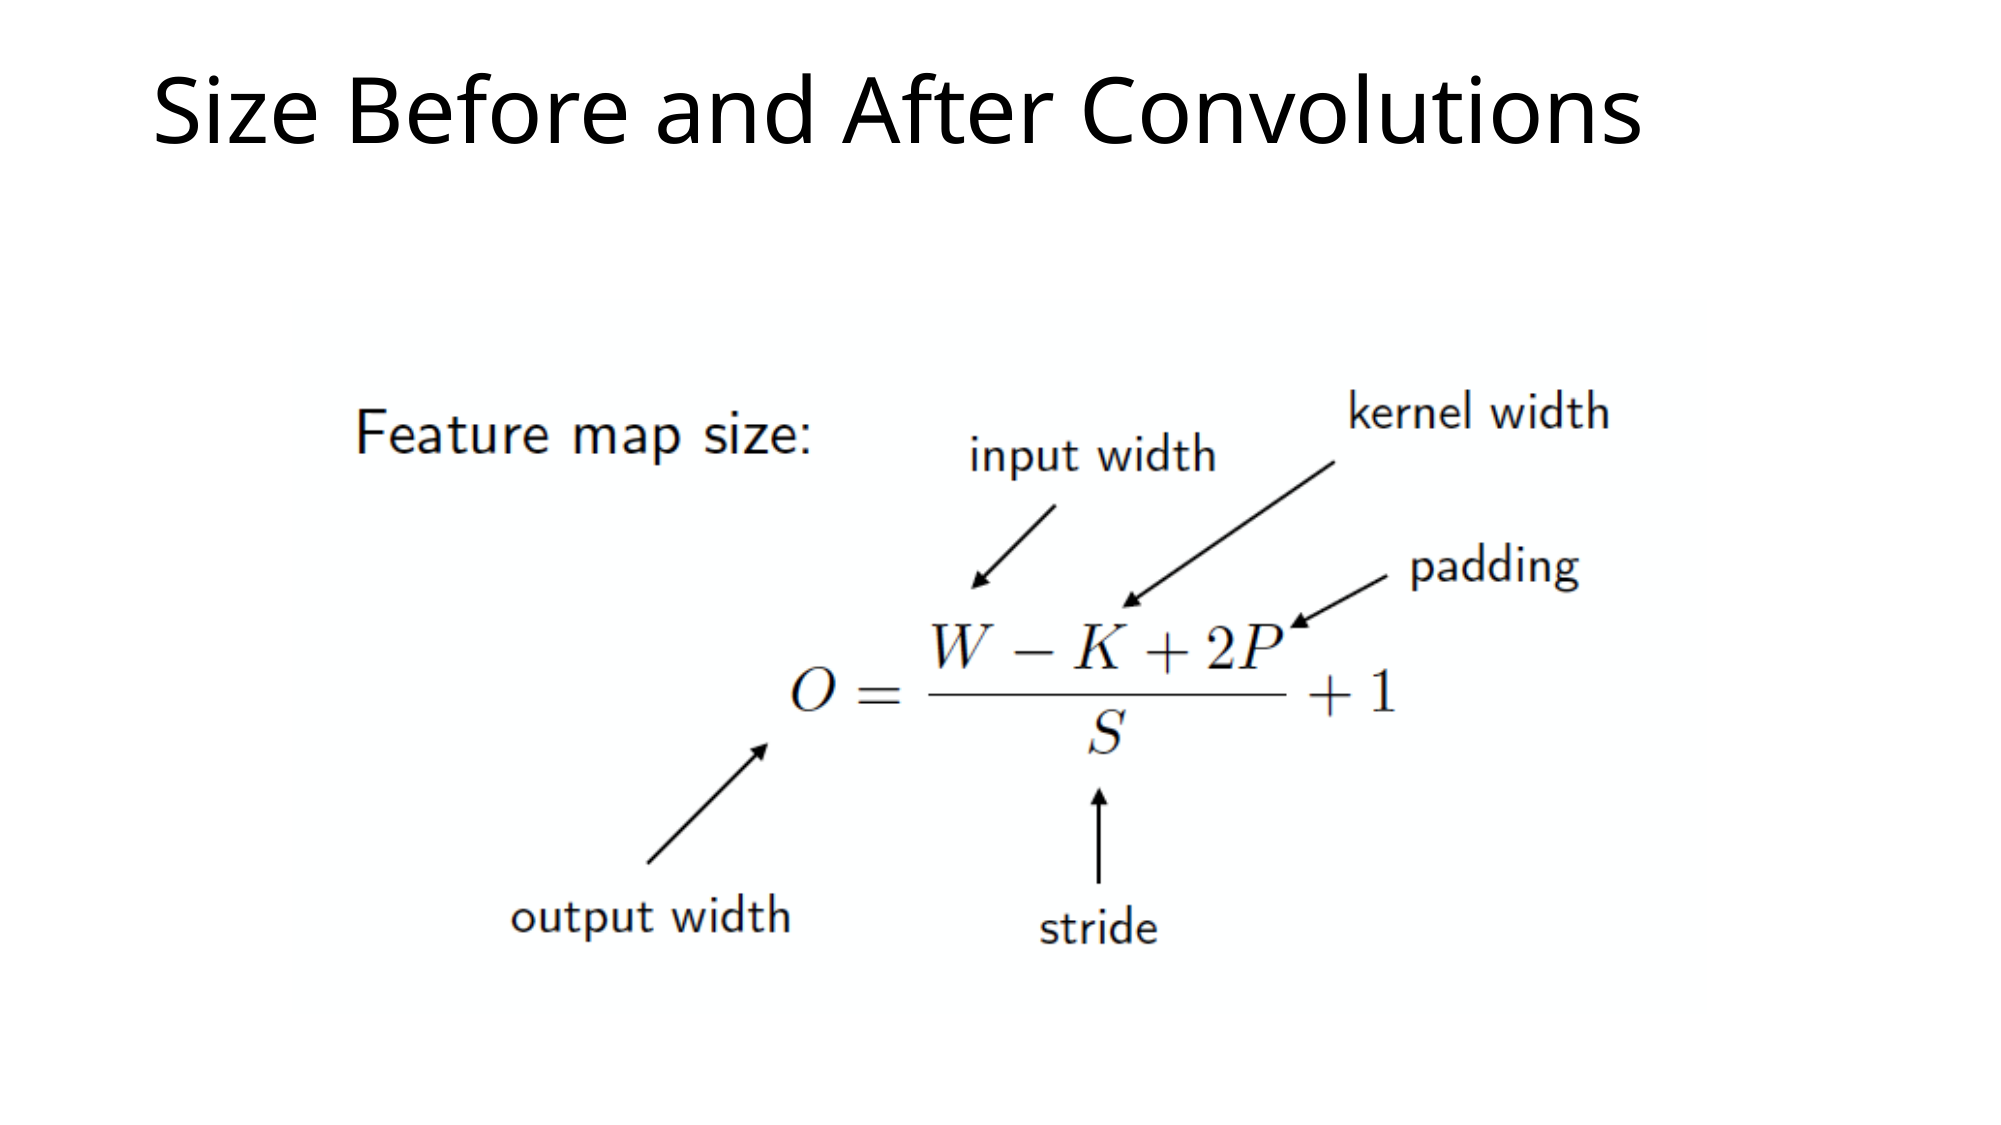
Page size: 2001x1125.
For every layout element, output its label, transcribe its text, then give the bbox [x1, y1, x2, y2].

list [292, 299, 1708, 1014]
title Size Before and After Convolutions [137, 59, 1863, 278]
